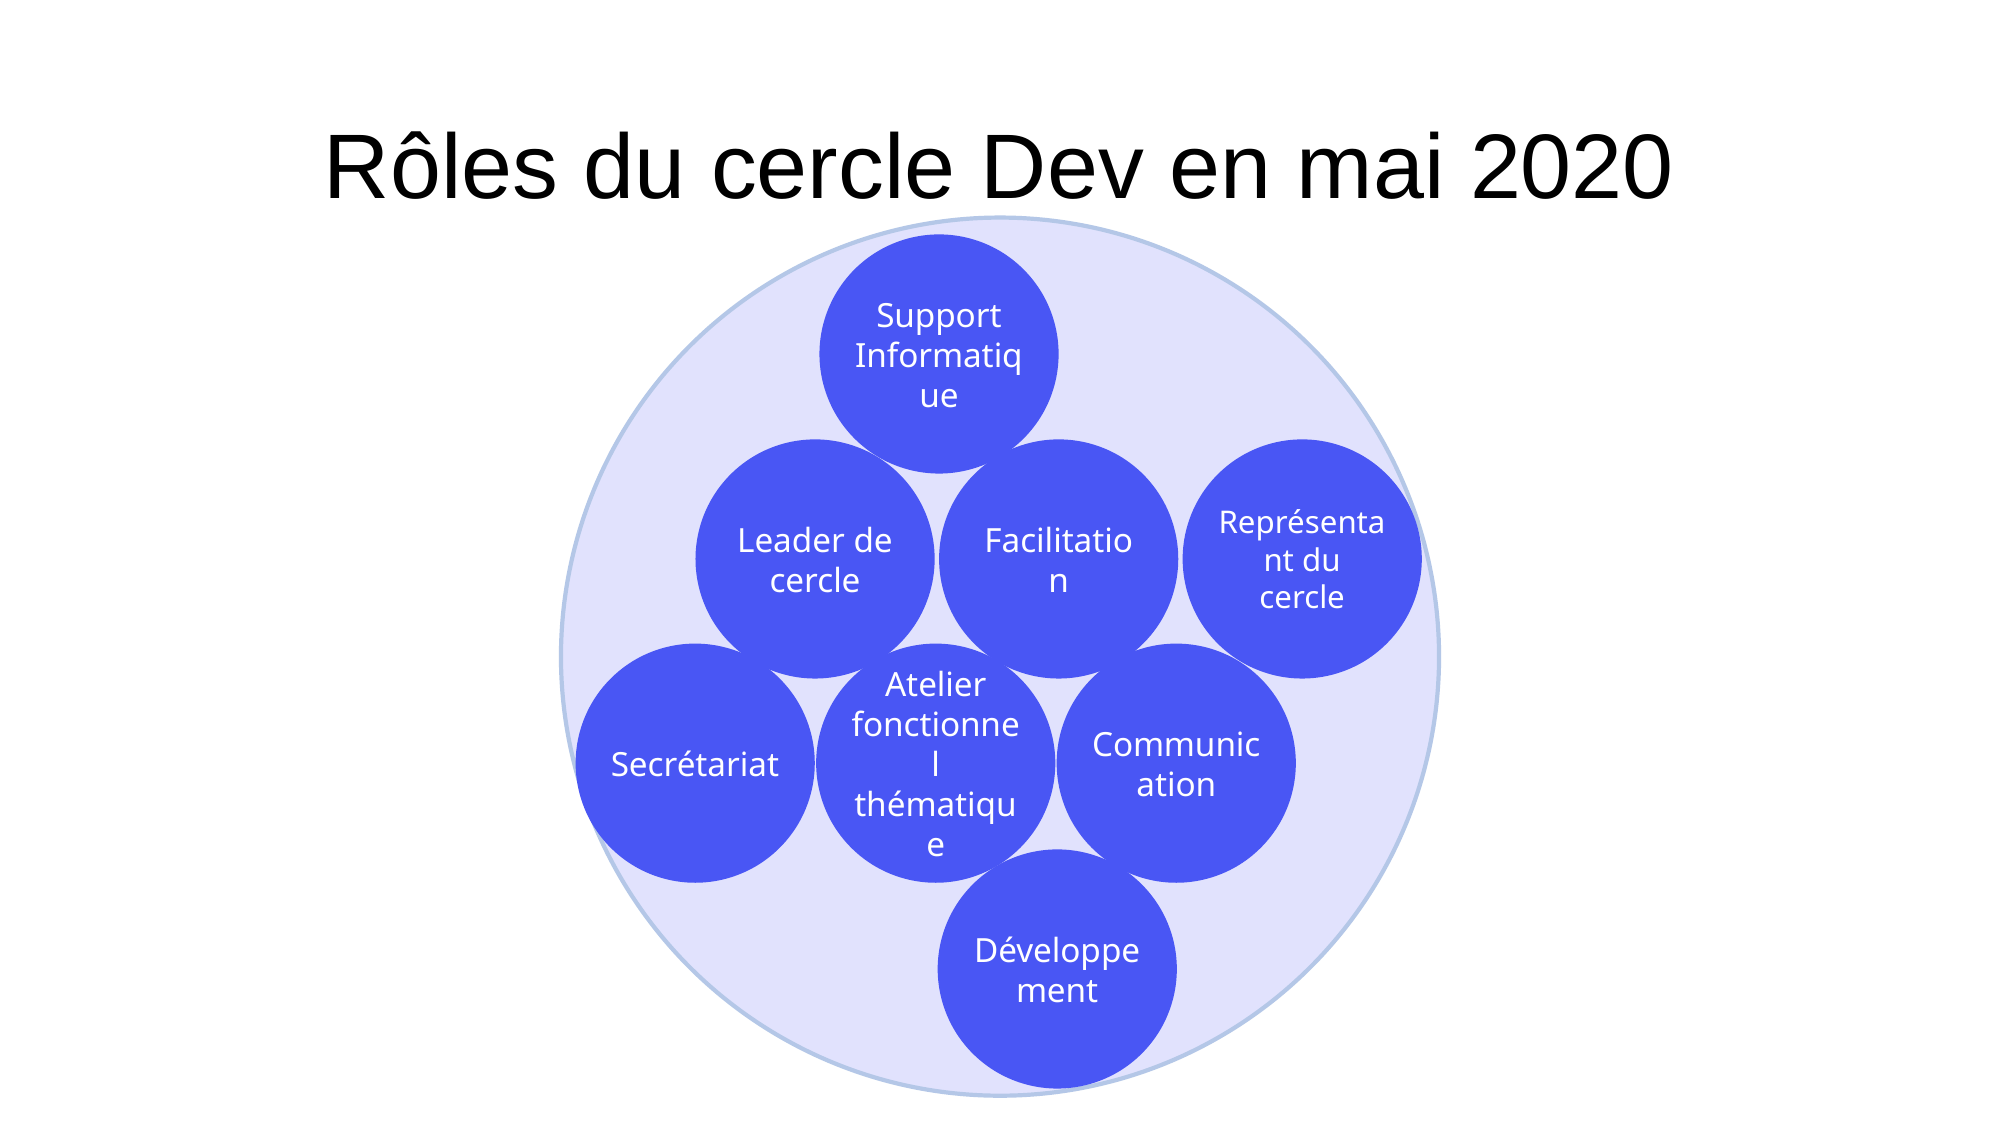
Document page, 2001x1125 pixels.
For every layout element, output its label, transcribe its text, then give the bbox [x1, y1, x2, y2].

text_box Rôles du cercle Dev en mai 2020 [137, 59, 1863, 278]
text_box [560, 217, 1440, 1096]
